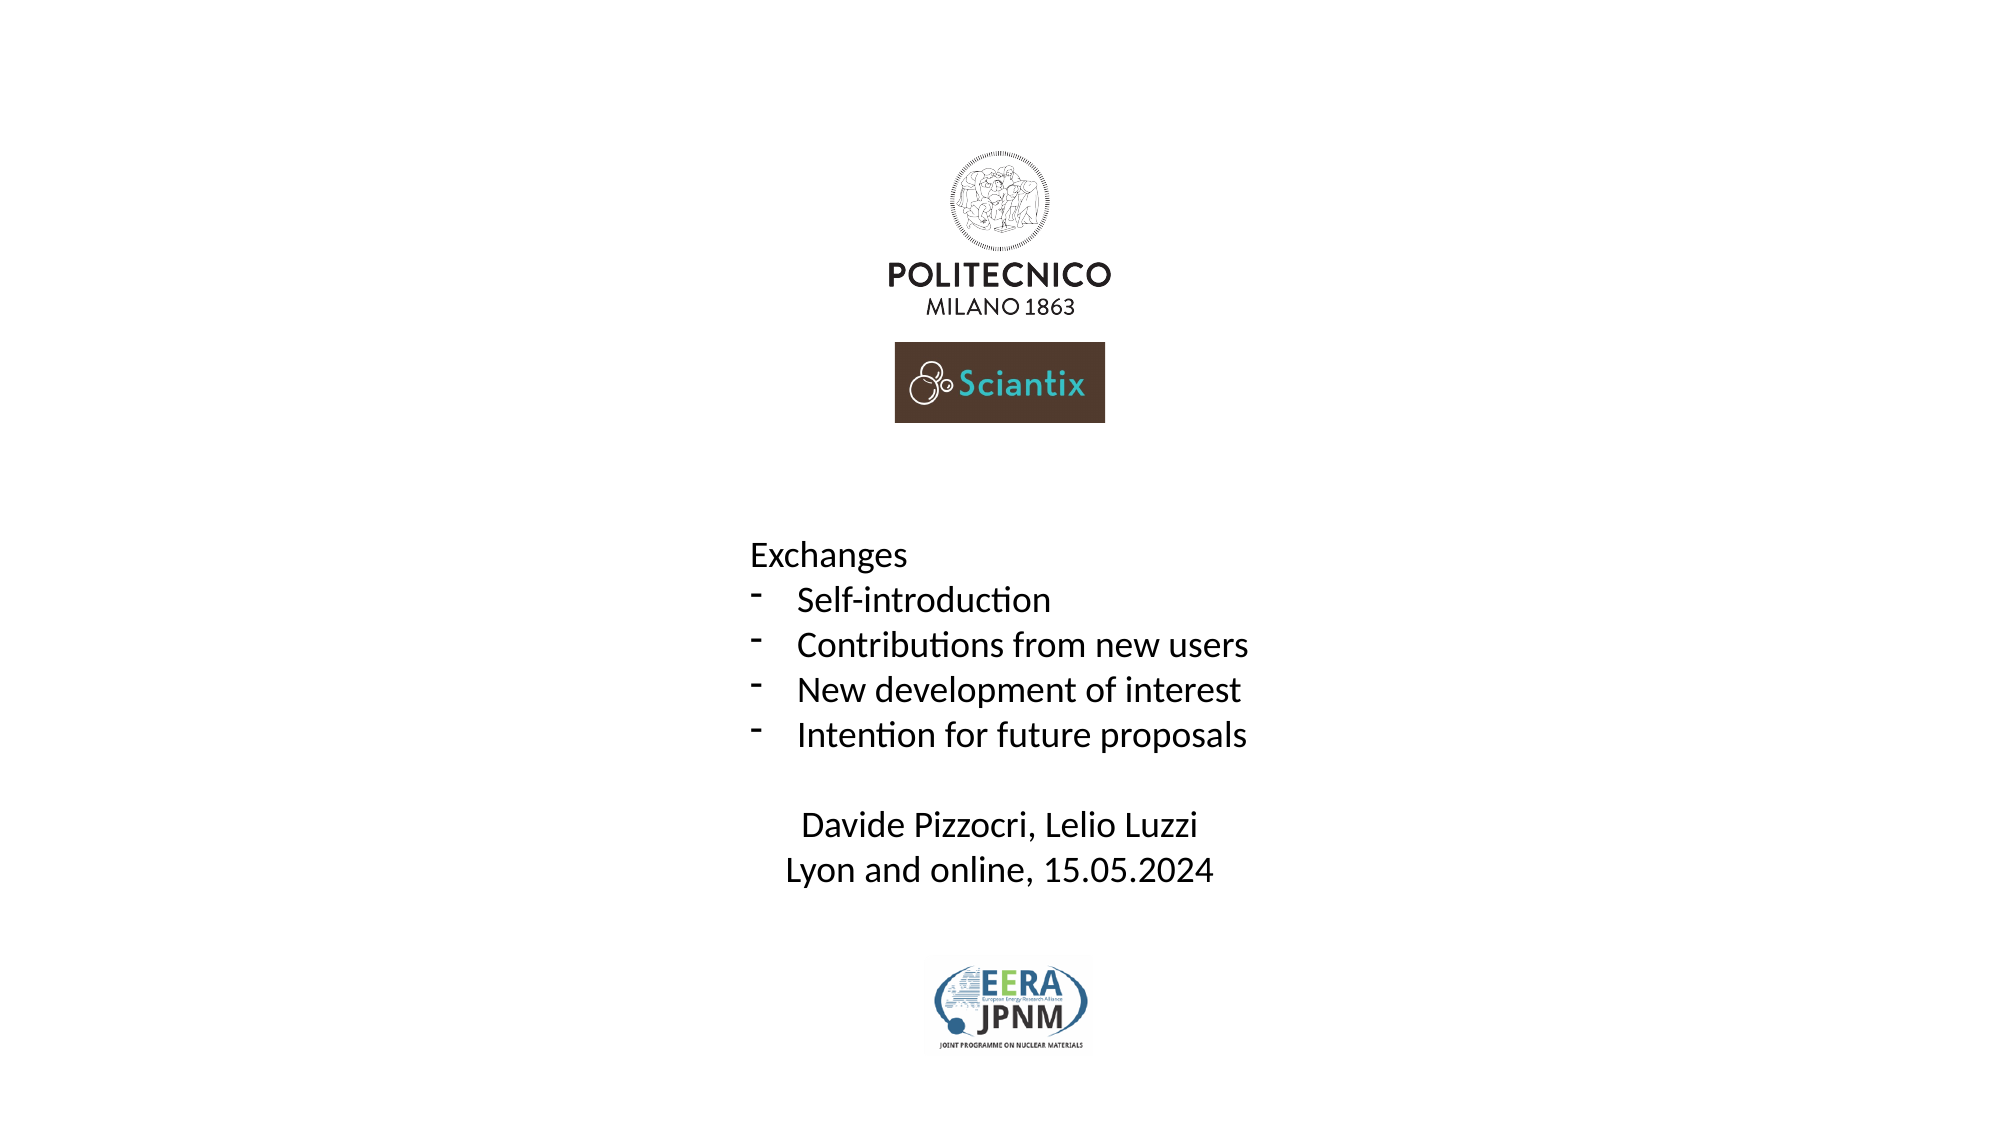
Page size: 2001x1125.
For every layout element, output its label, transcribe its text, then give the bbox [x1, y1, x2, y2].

picture [889, 151, 1111, 315]
picture [907, 944, 1093, 1056]
text_box Exchanges Self-introduction Contributions from new users New development of interest Intention for future proposals Davide Pizzocri, Lelio Luzzi Lyon and online, 15.05.2024 [735, 522, 1265, 897]
picture [894, 342, 1106, 423]
